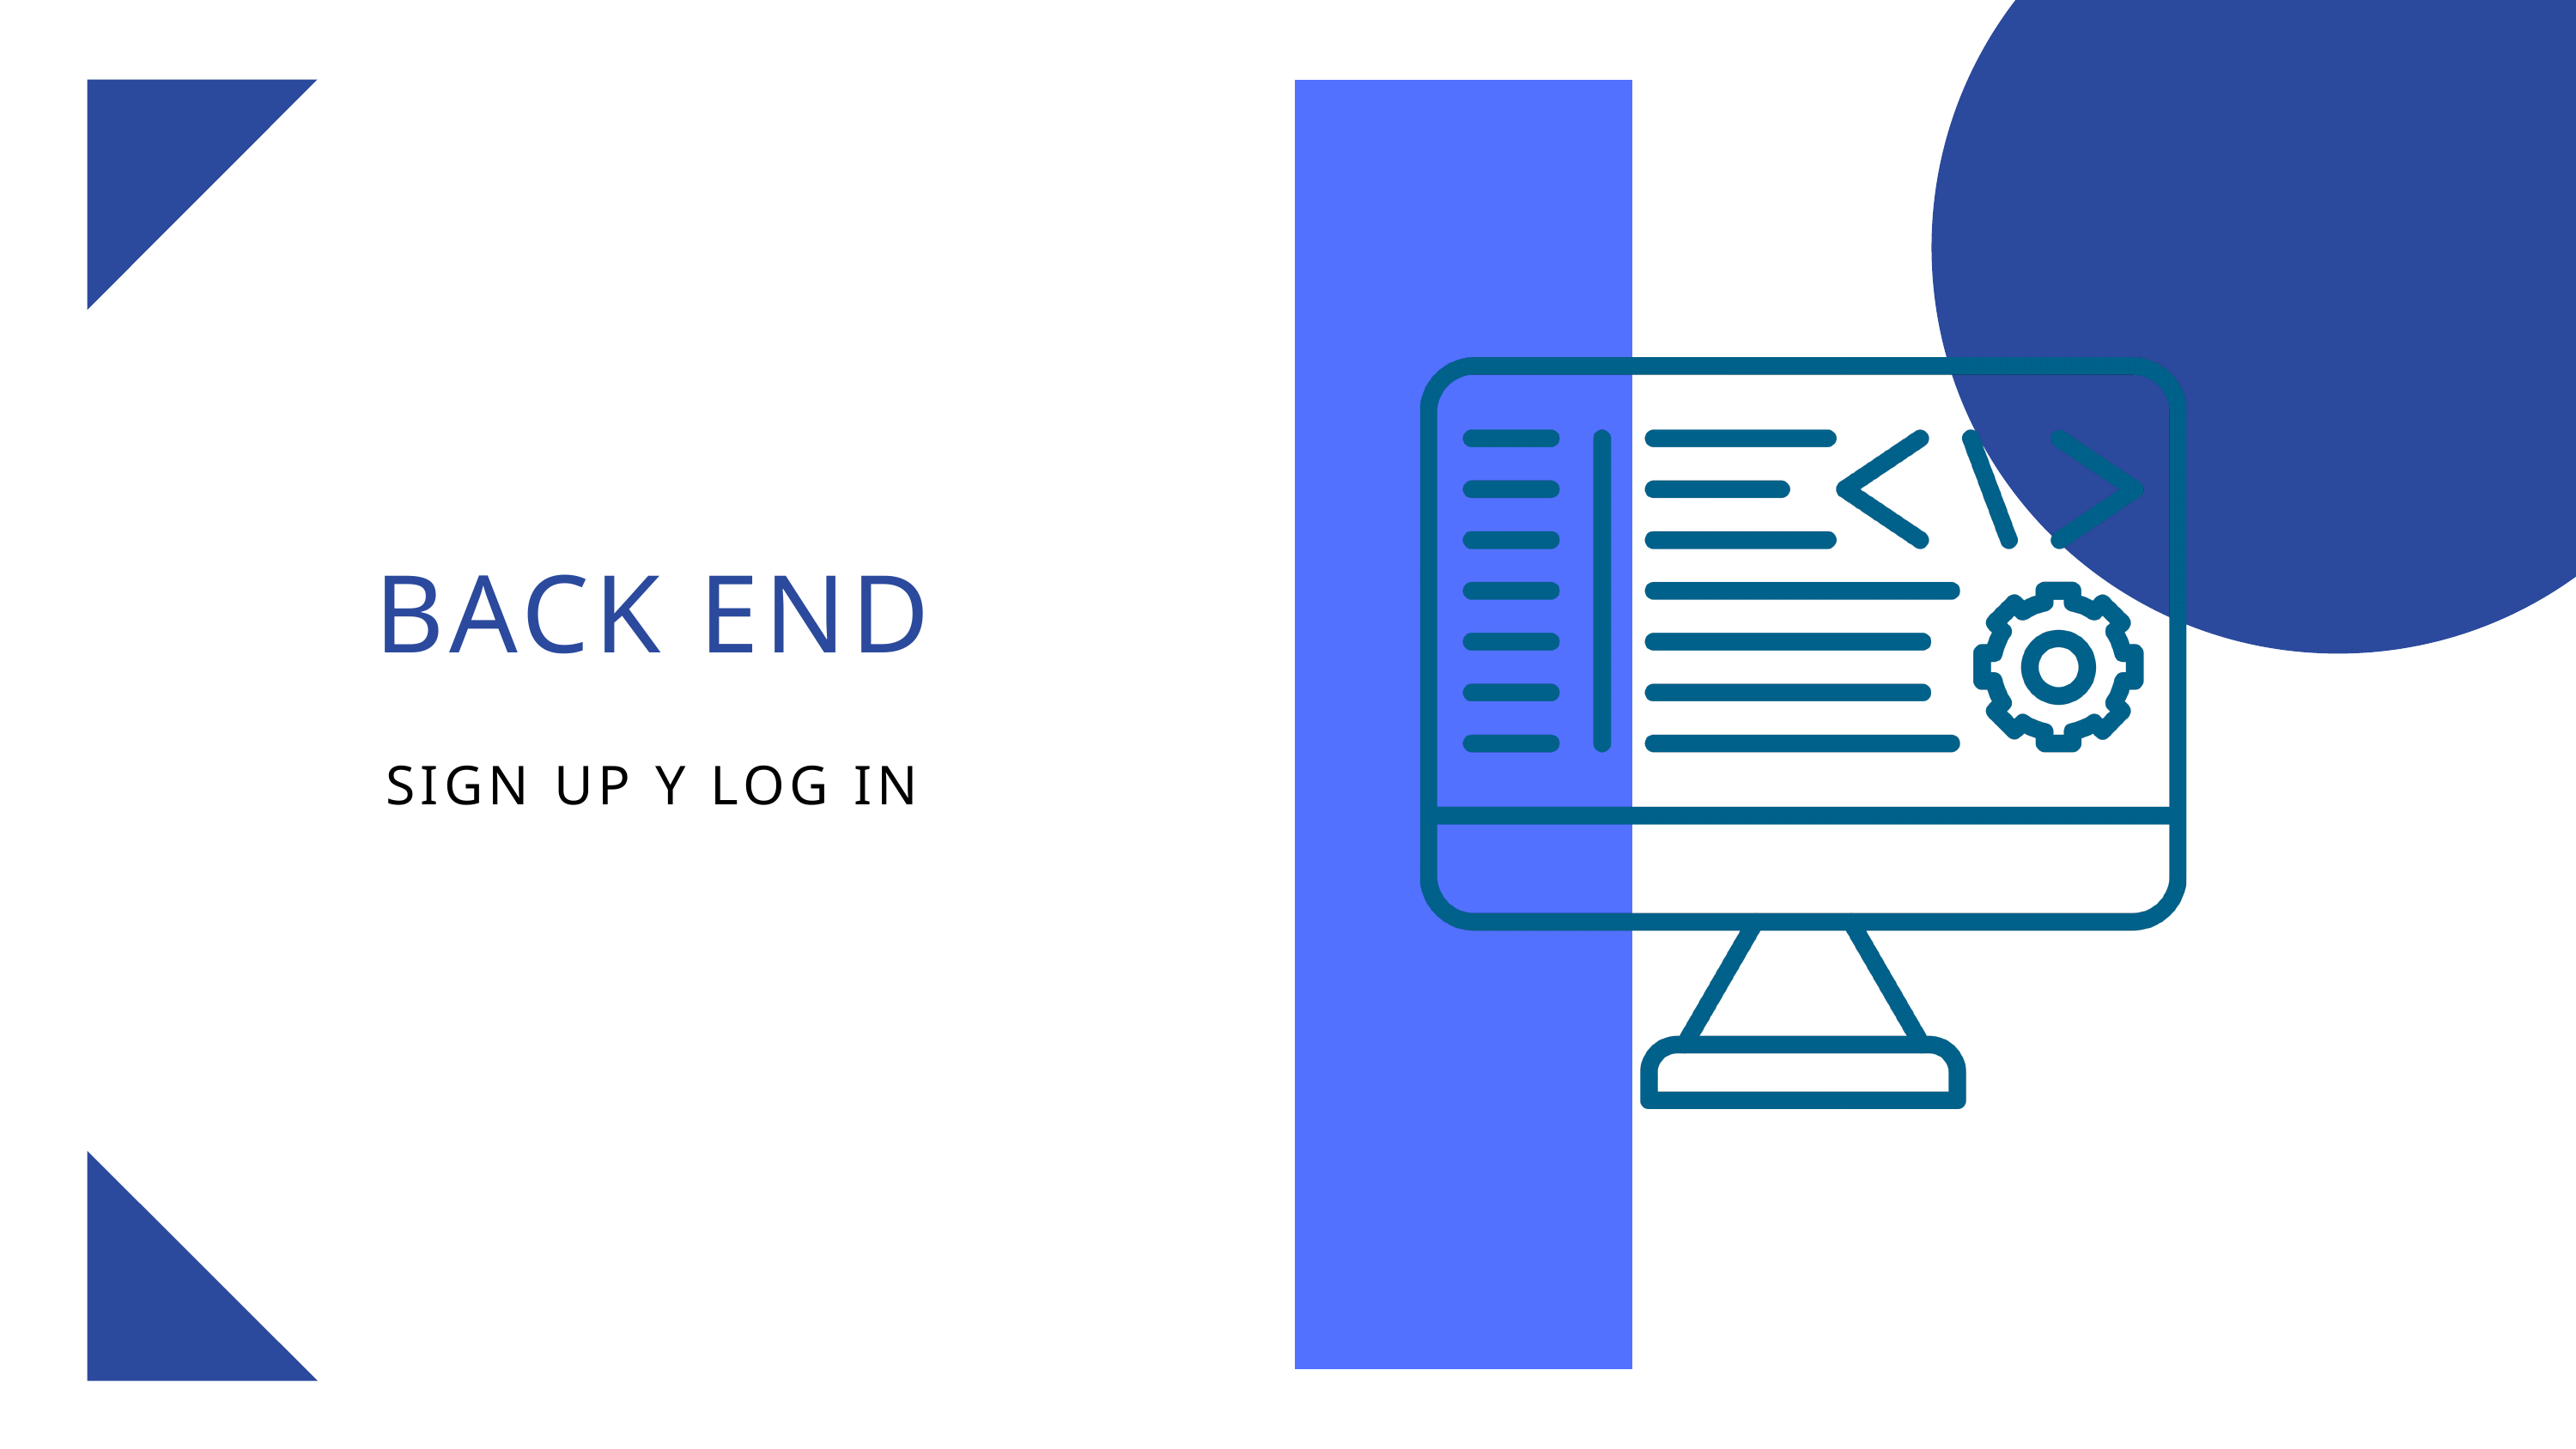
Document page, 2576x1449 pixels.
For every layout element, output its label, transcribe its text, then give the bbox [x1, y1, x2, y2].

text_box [1931, 0, 2576, 654]
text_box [87, 79, 318, 311]
text_box SIGN UP Y LOG IN [132, 740, 1173, 816]
text_box [1637, 357, 2187, 1109]
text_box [87, 1150, 319, 1381]
text_box BACK END [76, 561, 1229, 675]
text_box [1294, 79, 1633, 1369]
